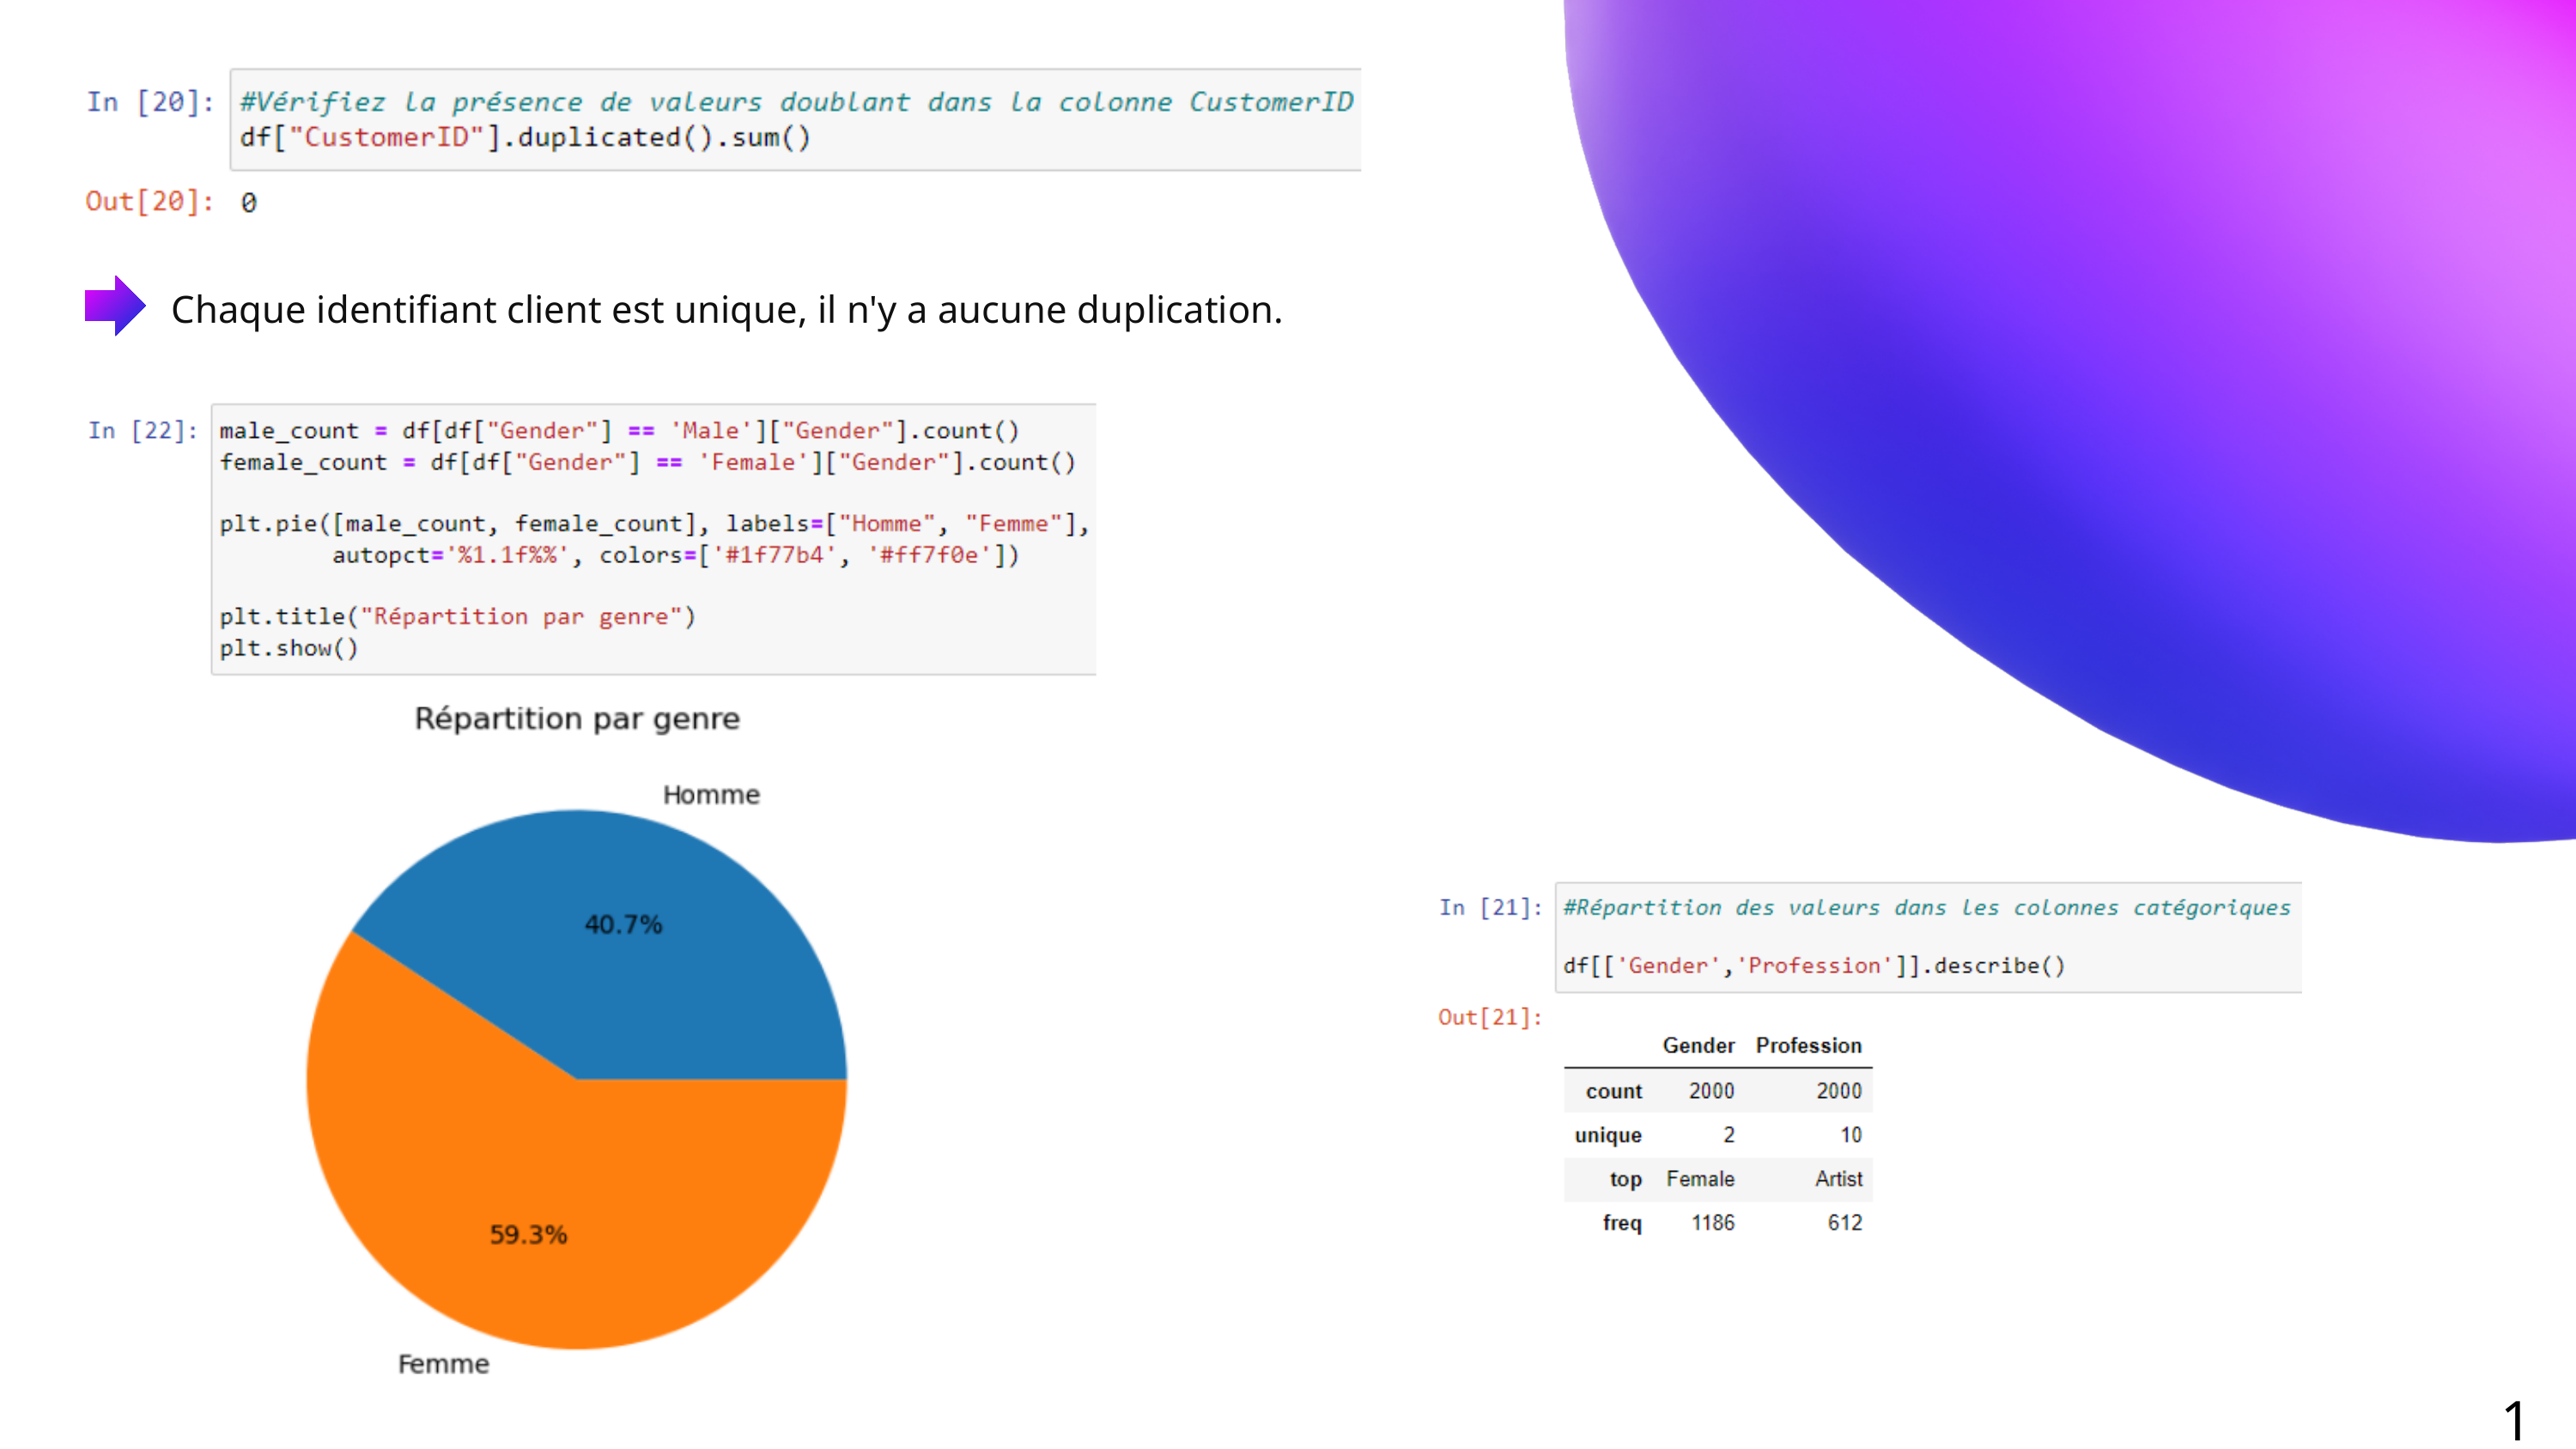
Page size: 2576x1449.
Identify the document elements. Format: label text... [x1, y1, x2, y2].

text_box Chaque identifiant client est unique, il n'y a aucune duplication. [171, 277, 1522, 330]
text_box [1435, 871, 2302, 1243]
text_box [85, 391, 1097, 1397]
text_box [85, 276, 146, 336]
text_box 10 [2500, 1374, 2561, 1449]
text_box [85, 61, 1362, 228]
text_box [1556, 0, 2576, 853]
